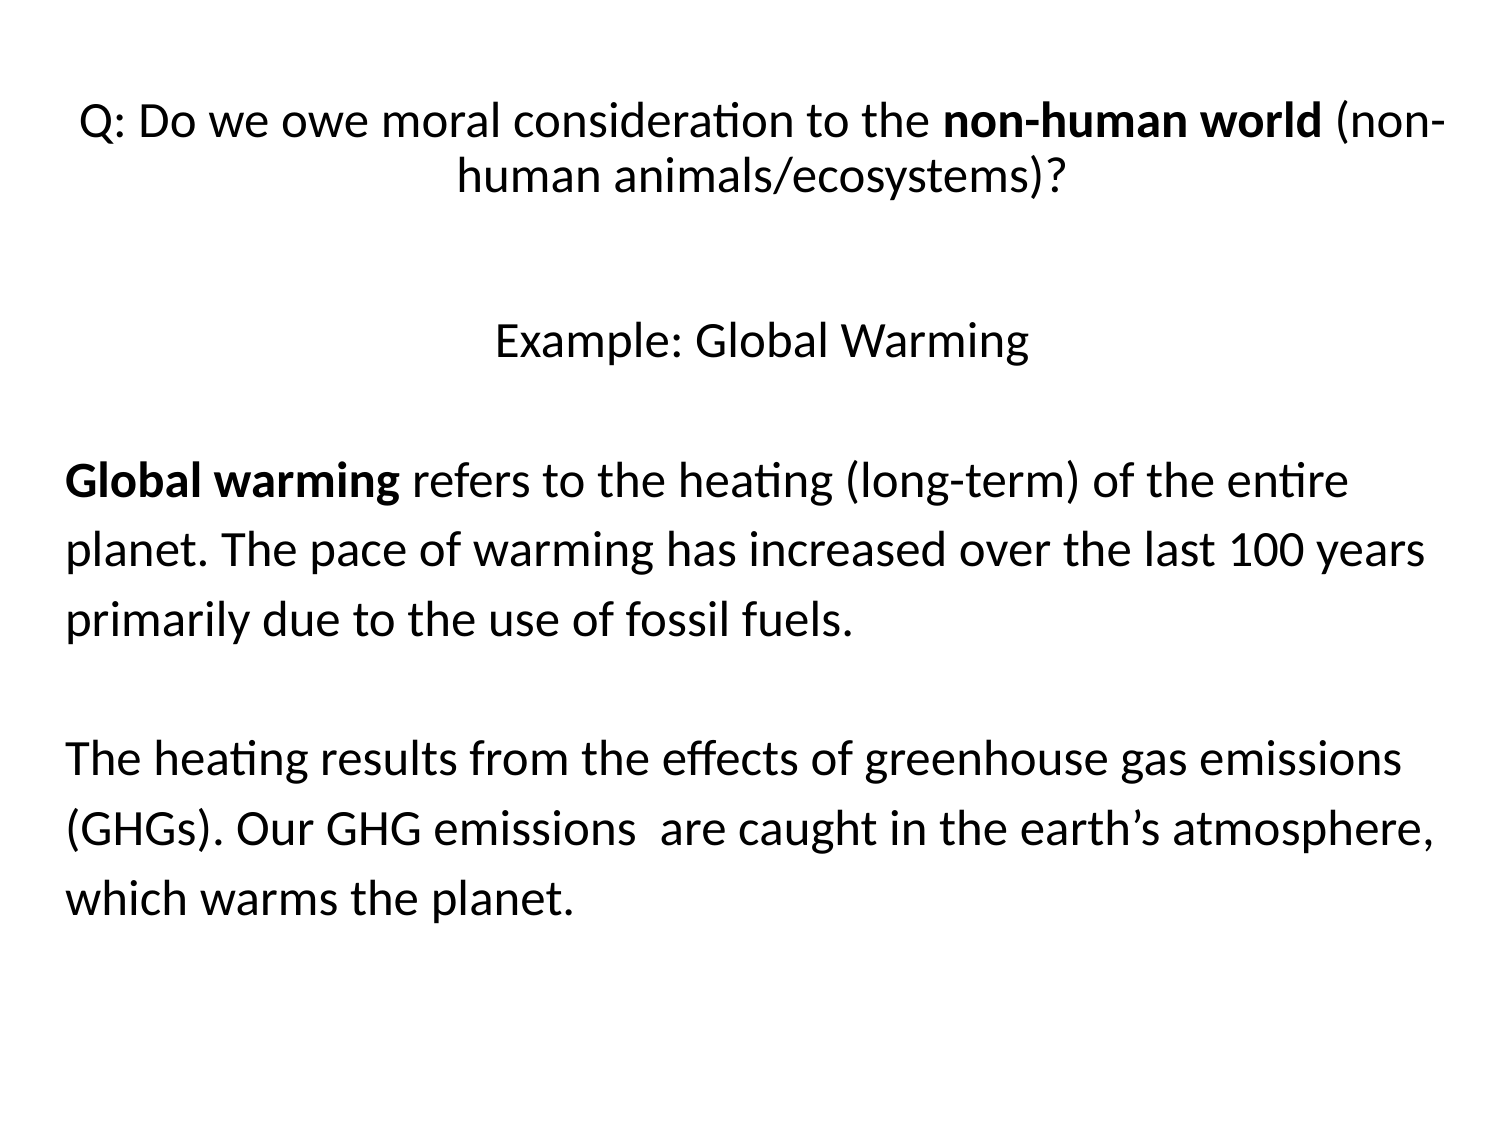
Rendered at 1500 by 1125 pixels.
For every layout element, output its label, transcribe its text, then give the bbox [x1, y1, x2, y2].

list Q: Do we owe moral consideration to the non-human world (non- human animals/ecosystems)? Example: Global Warming Global warming refers to the heating (long-term) of the entire planet. The pace of warming has increased over the last 100 years primarily due to the use of fossil fuels. The heating results from the effects of greenhouse gas emissions (GHGs). Our GHG emissions are caught in the earth’s atmosphere, which warms the planet. [50, 25, 1475, 1125]
